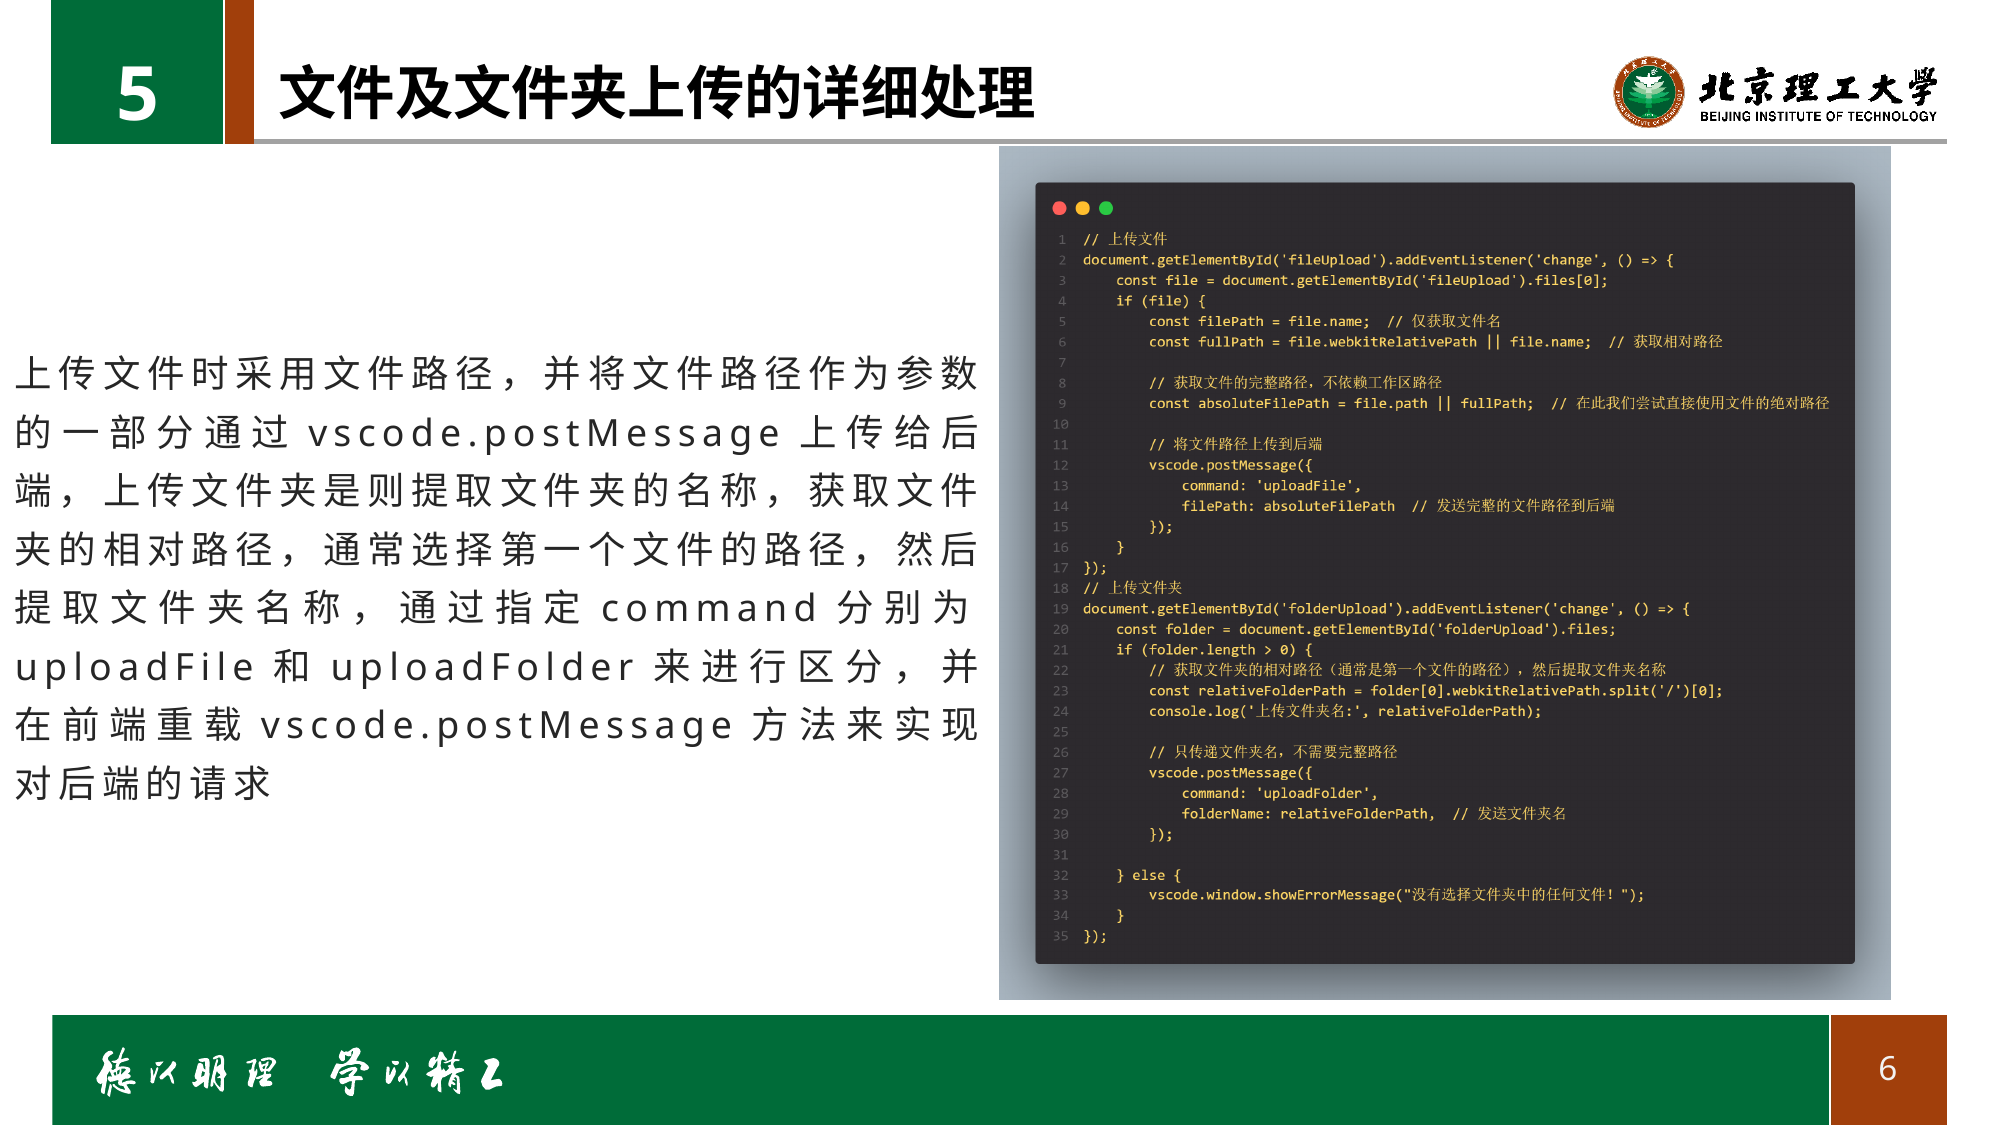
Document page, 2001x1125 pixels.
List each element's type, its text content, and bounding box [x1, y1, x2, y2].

text_box 上传文件时采用文件路径，并将文件路径作为参数的一部分通过vscode.postMessage上传给后端，上传文件夹是则提取文件夹的名称，获取文件夹的相对路径，通常选择第一个文件的路径，然后提取文件夹名称，通过指定command分别为uploadFile和uploadFolder来进行区分，并在前端重载vscode.postMessage方法来实现对后端的请求 [0, 329, 999, 812]
title 文件及文件夹上传的详细处理 [263, 56, 1682, 136]
picture [1682, 56, 1937, 128]
text_box 5 [58, 38, 218, 144]
picture [999, 146, 1891, 1000]
